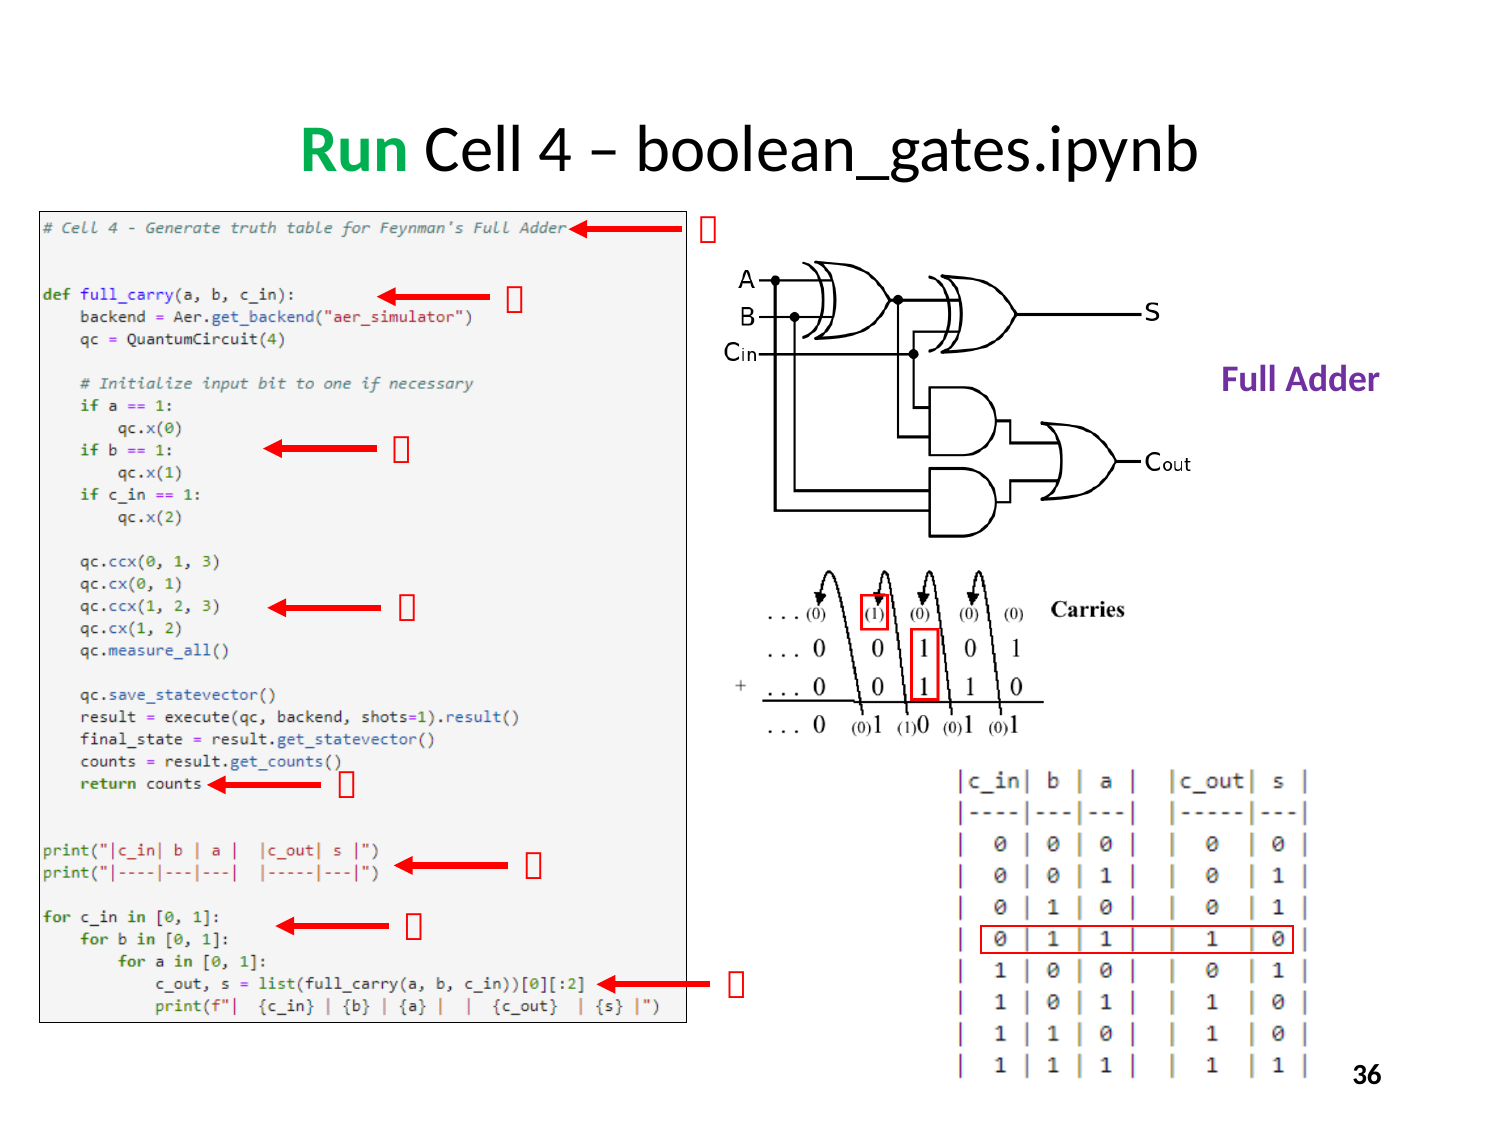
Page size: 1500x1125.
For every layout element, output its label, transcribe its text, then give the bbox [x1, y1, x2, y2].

title Run Cell 4 – boolean_gates.ipynb [103, 59, 1397, 241]
picture [947, 755, 1323, 1097]
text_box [376, 268, 552, 329]
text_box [262, 418, 439, 480]
slide_number 36 [1059, 1042, 1397, 1103]
text_box Full Adder [1204, 346, 1399, 407]
picture [39, 211, 687, 1023]
picture [713, 256, 1204, 548]
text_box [596, 953, 774, 1014]
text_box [568, 198, 746, 260]
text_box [275, 895, 451, 957]
picture [726, 558, 1137, 745]
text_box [267, 576, 444, 638]
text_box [393, 835, 571, 896]
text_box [206, 753, 384, 815]
